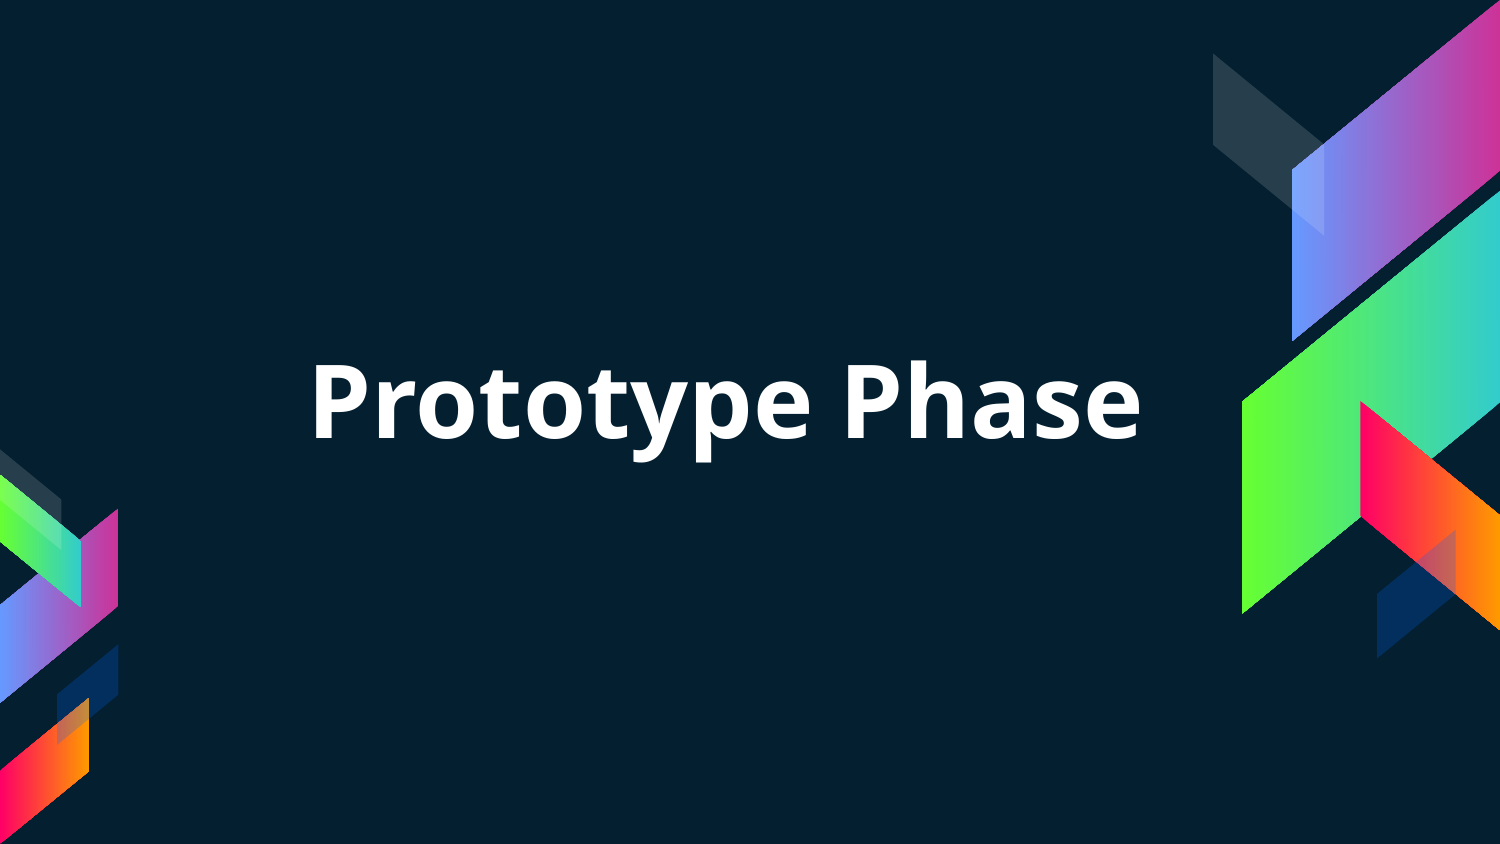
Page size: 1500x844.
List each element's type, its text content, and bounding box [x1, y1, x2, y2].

title Prototype Phase [292, 369, 1273, 474]
